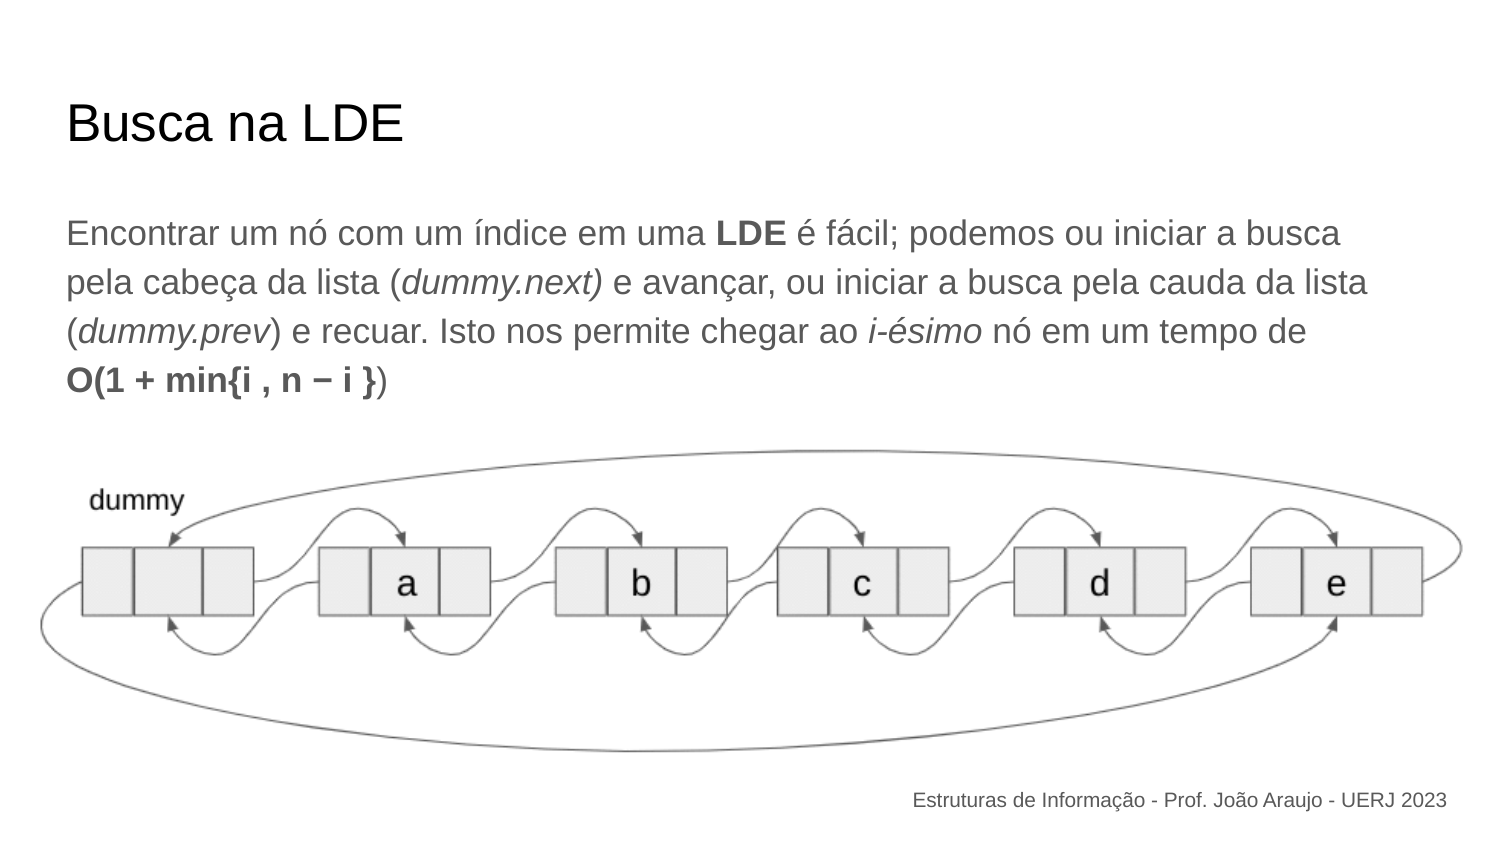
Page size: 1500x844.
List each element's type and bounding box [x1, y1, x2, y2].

picture [24, 421, 1476, 760]
title [51, 72, 1449, 167]
list [51, 189, 1425, 421]
